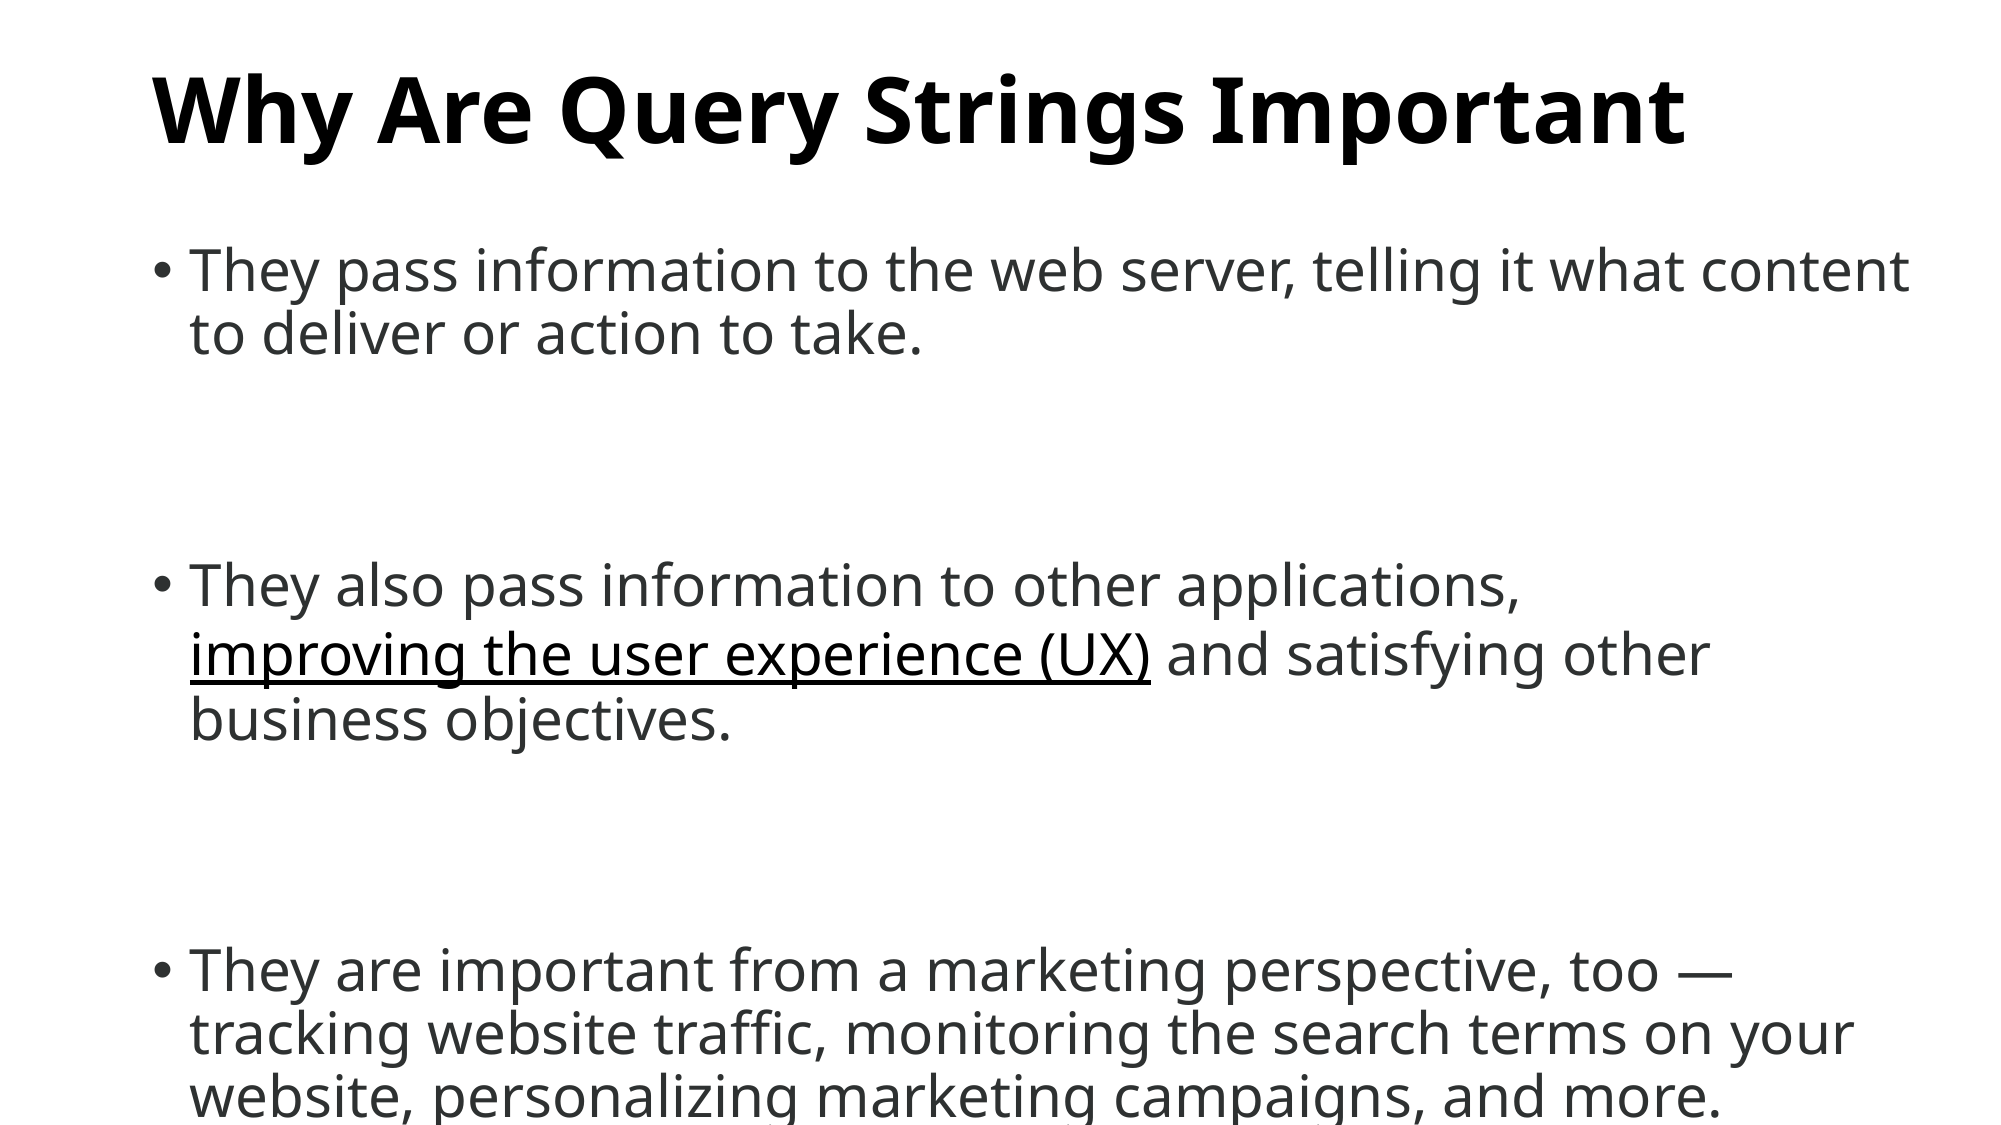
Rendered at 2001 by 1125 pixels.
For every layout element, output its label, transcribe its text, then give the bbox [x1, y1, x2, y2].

list They pass information to the web server, telling it what content to deliver or action to take. They also pass information to other applications, improving the user experience (UX) and satisfying other business objectives. They are important from a marketing perspective, too — tracking website traffic, monitoring the search terms on your website, personalizing marketing campaigns, and more. [137, 233, 1936, 1090]
title Why Are Query Strings Important [137, 59, 1863, 233]
